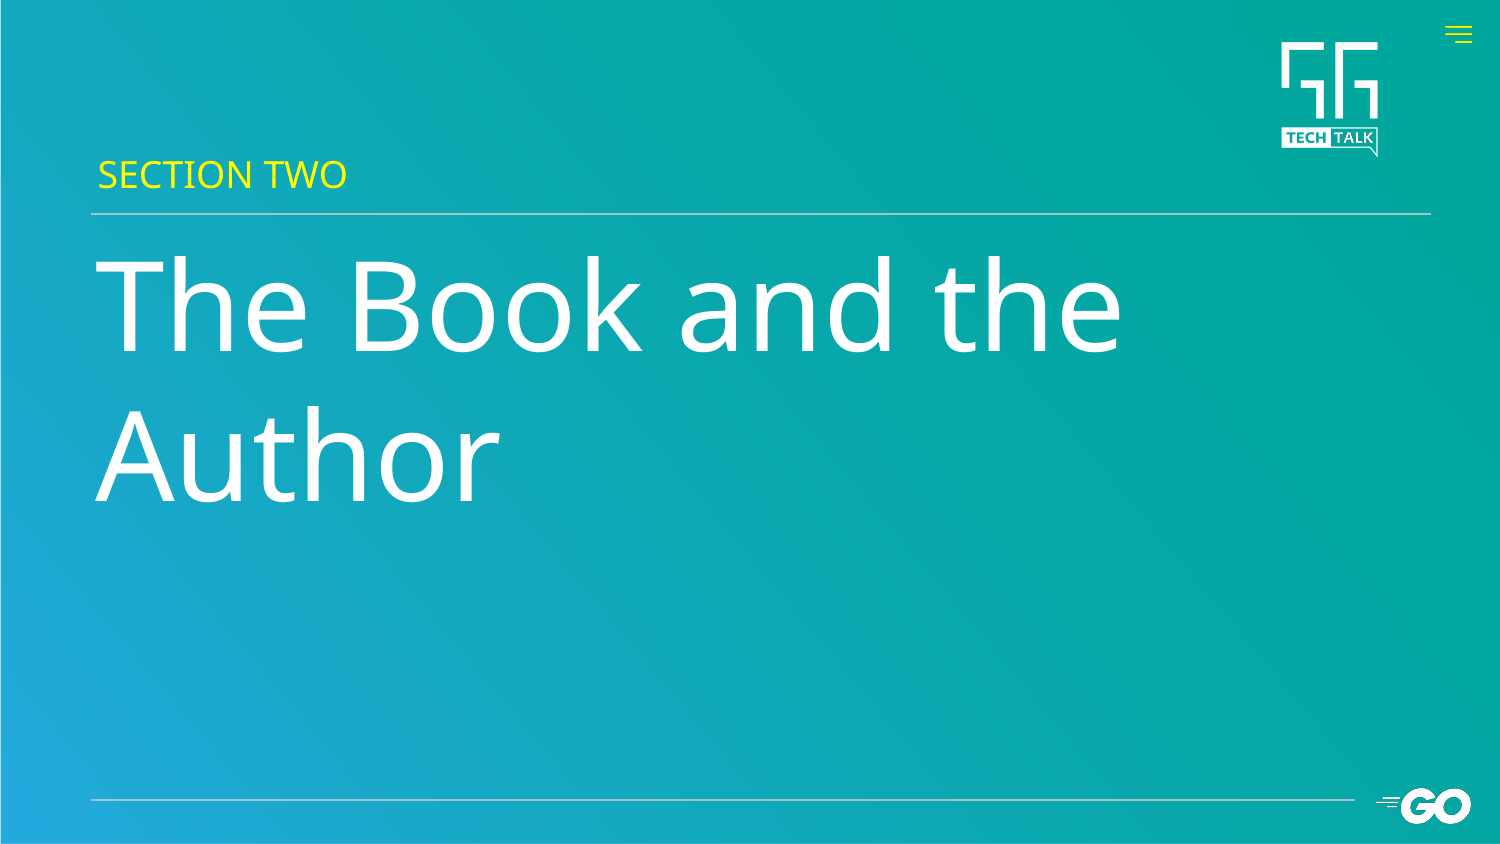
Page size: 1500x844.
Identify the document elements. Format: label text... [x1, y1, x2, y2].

picture [0, 0, 1500, 844]
subtitle SECTION TWO [82, 126, 725, 211]
title The Book and the Author [80, 210, 1420, 750]
